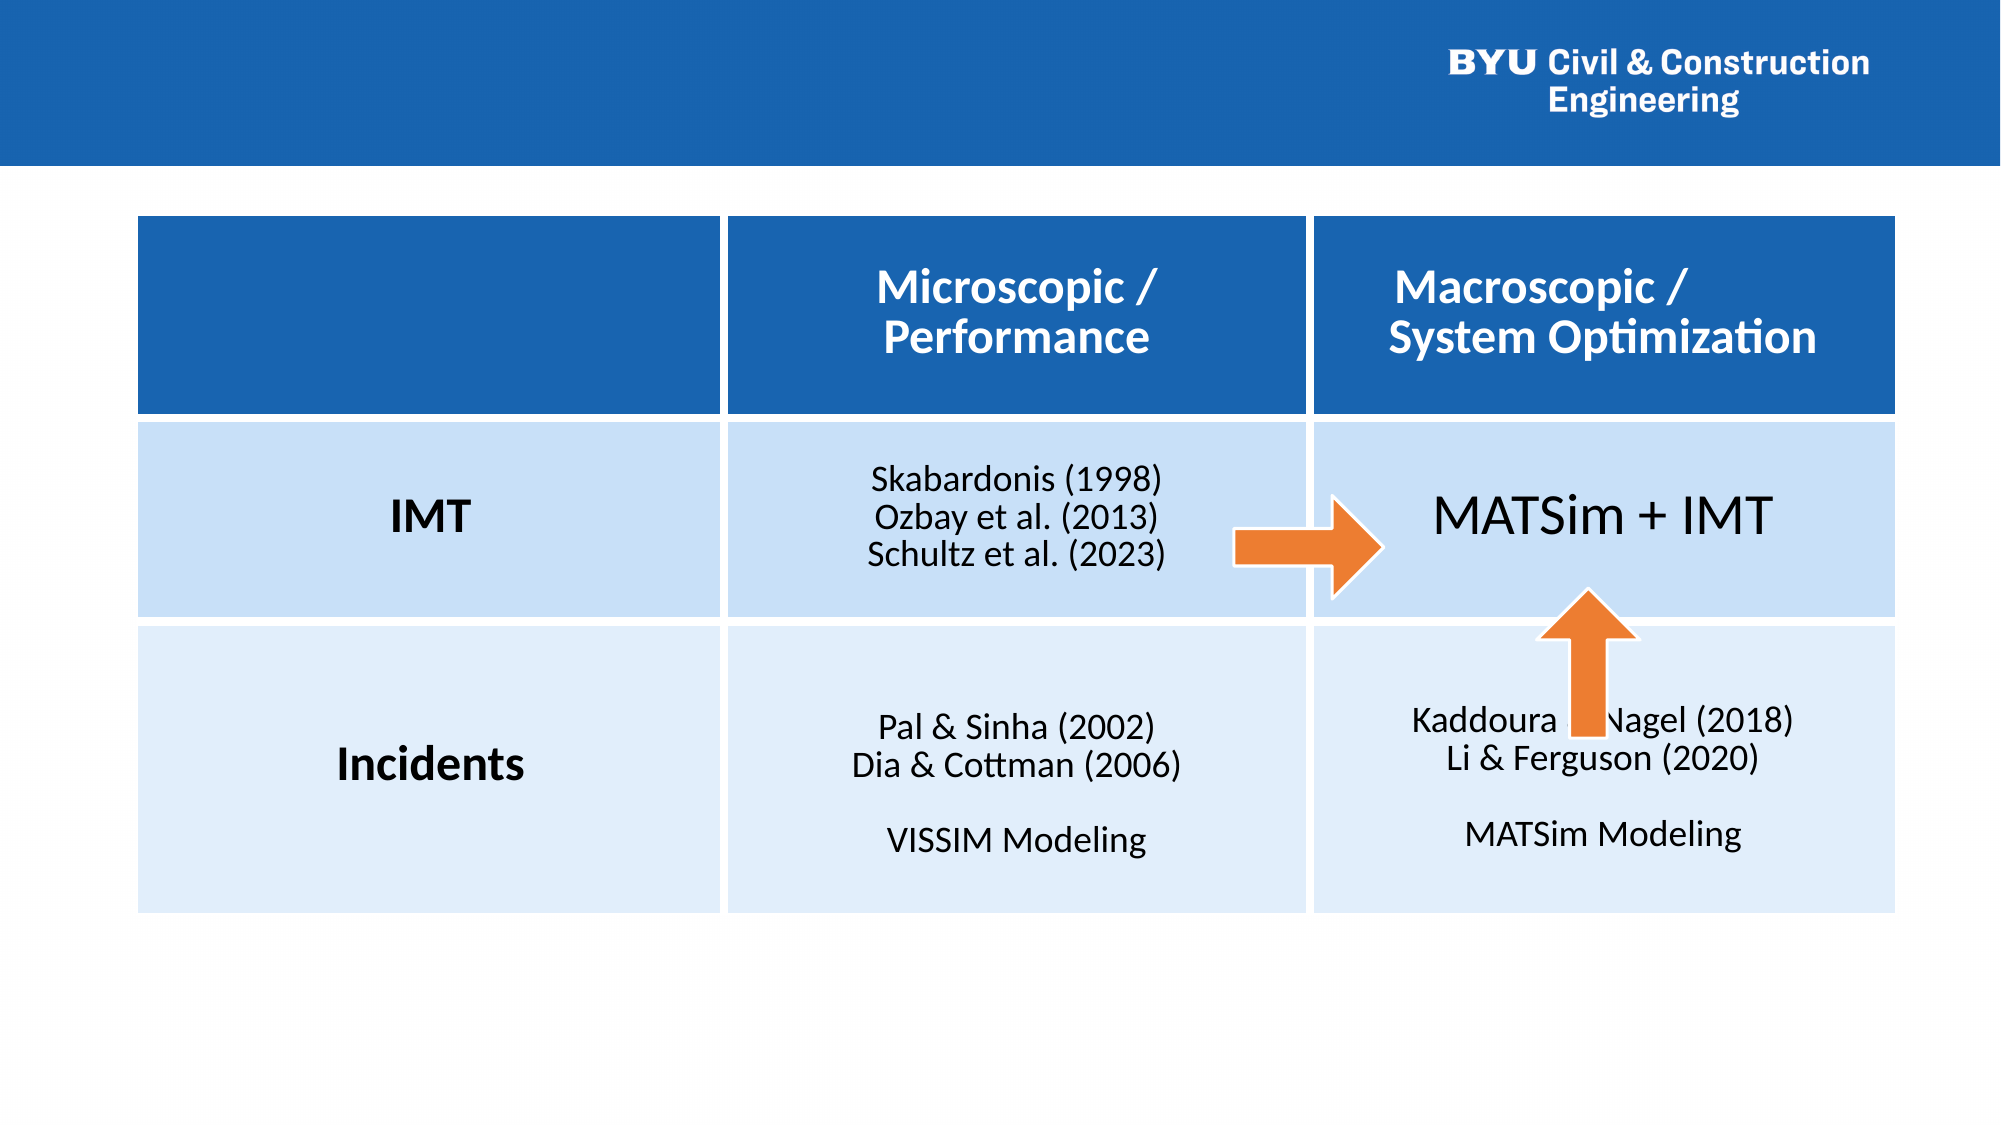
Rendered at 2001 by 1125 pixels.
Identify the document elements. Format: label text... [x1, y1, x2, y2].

table_cell Skabardonis (1998) Ozbay et al. (2013) Schultz et al. (2023) [728, 422, 1306, 617]
table_cell IMT [138, 422, 720, 617]
table_cell Pal & Sinha (2002) Dia & Cottman (2006) VISSIM Modeling [728, 626, 1306, 913]
text_box [1233, 495, 1384, 600]
table_cell MATSim + IMT [1314, 422, 1895, 617]
text_box [1536, 588, 1641, 739]
title [137, 45, 1469, 137]
table_header [138, 216, 720, 414]
table_header Microscopic / Performance [728, 216, 1306, 414]
table_cell Incidents [138, 626, 720, 913]
picture [0, 0, 2001, 1125]
table_cell Kaddoura & Nagel (2018) Li & Ferguson (2020) MATSim Modeling [1314, 626, 1895, 913]
table_header Macroscopic / System Optimization [1314, 216, 1895, 414]
